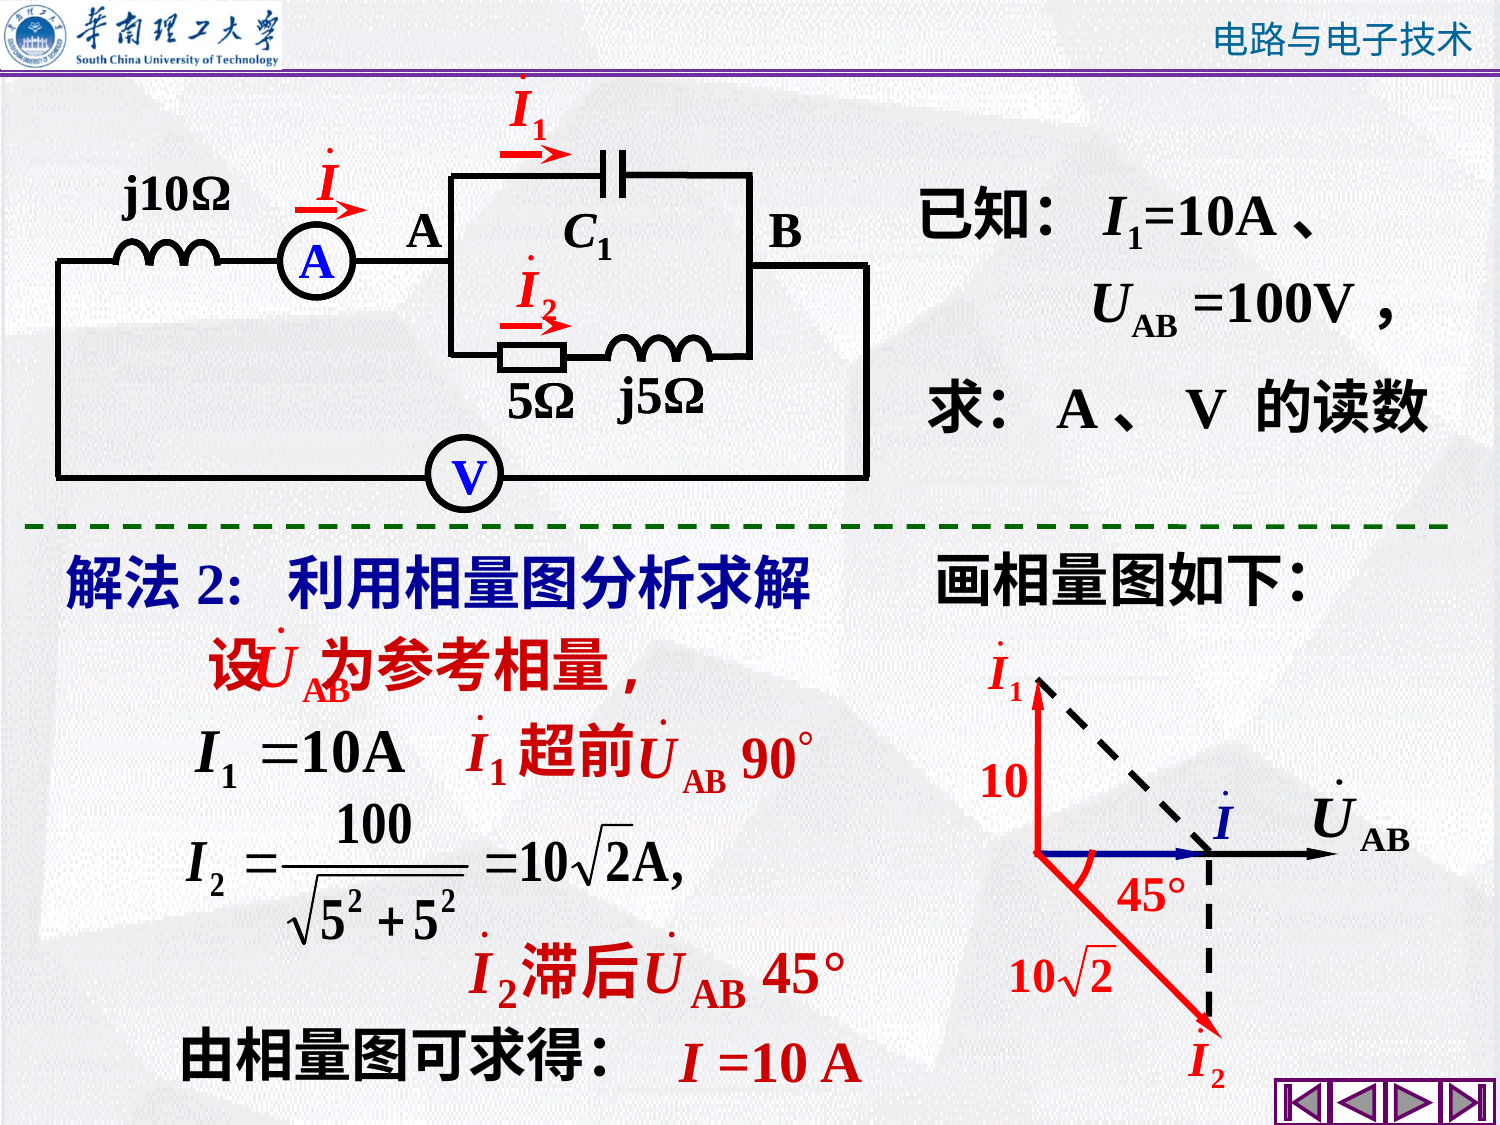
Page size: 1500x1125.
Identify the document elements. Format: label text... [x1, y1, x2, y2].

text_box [159, 621, 689, 710]
text_box 求：A、V 的读数 [911, 362, 1445, 448]
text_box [1216, 773, 1424, 862]
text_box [175, 787, 715, 956]
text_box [1038, 786, 1243, 854]
text_box 已知：I1=10A、 UAB =100V， [900, 161, 1488, 352]
text_box 由相量图可求得： [162, 1030, 750, 1094]
text_box I =10 A [664, 1035, 928, 1100]
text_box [1003, 849, 1234, 1095]
picture [1, 0, 1500, 1125]
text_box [1054, 678, 1216, 786]
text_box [183, 703, 827, 801]
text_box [953, 636, 1054, 857]
text_box 画相量图如下： [919, 555, 1383, 619]
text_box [454, 920, 857, 1021]
text_box 解法2: 利用相量图分析求解 [50, 550, 839, 613]
